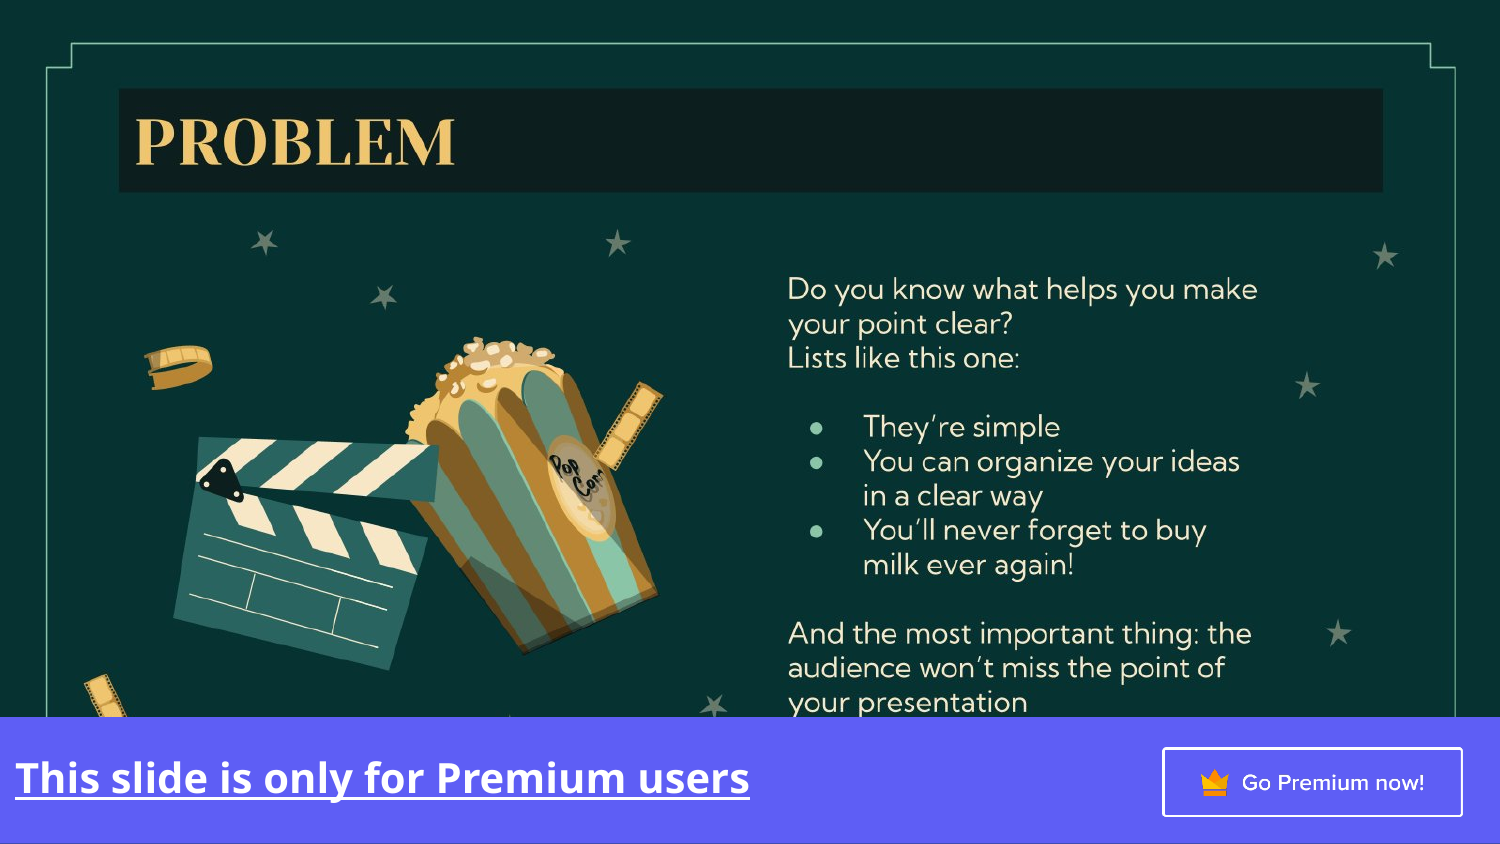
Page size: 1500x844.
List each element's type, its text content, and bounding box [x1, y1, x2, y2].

picture [0, 0, 1500, 717]
text_box This slide is only for Premium users [0, 717, 1500, 844]
picture [1162, 747, 1463, 817]
